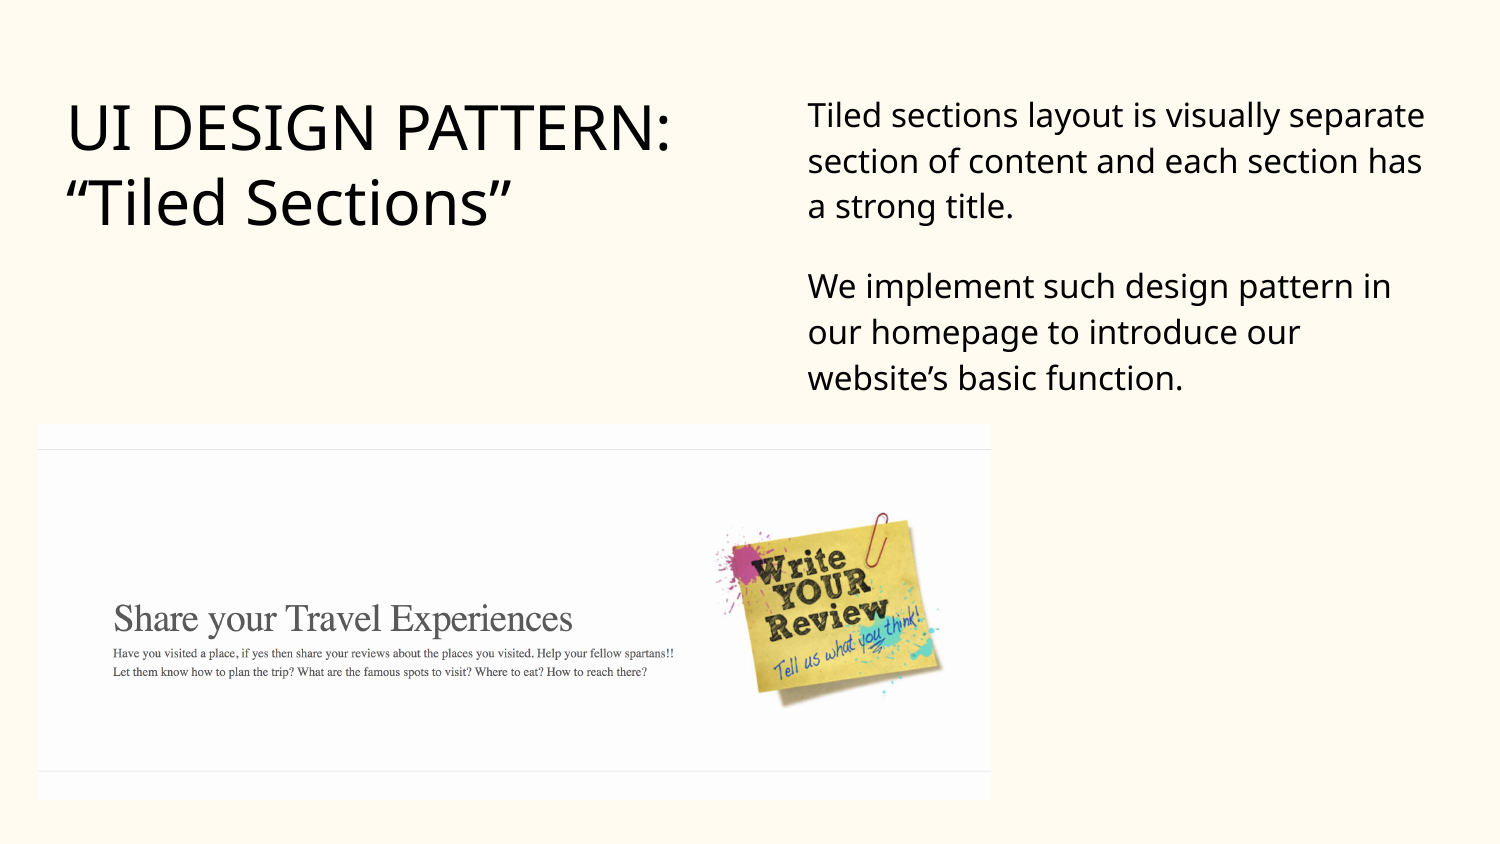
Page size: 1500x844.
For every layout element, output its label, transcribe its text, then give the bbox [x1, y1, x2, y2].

picture [38, 423, 991, 800]
list Tiled sections layout is visually separate section of content and each section has a strong title. We implement such design pattern in our homepage to introduce our website’s basic function. [792, 72, 1449, 556]
title UI DESIGN PATTERN: “Tiled Sections” [51, 72, 792, 174]
